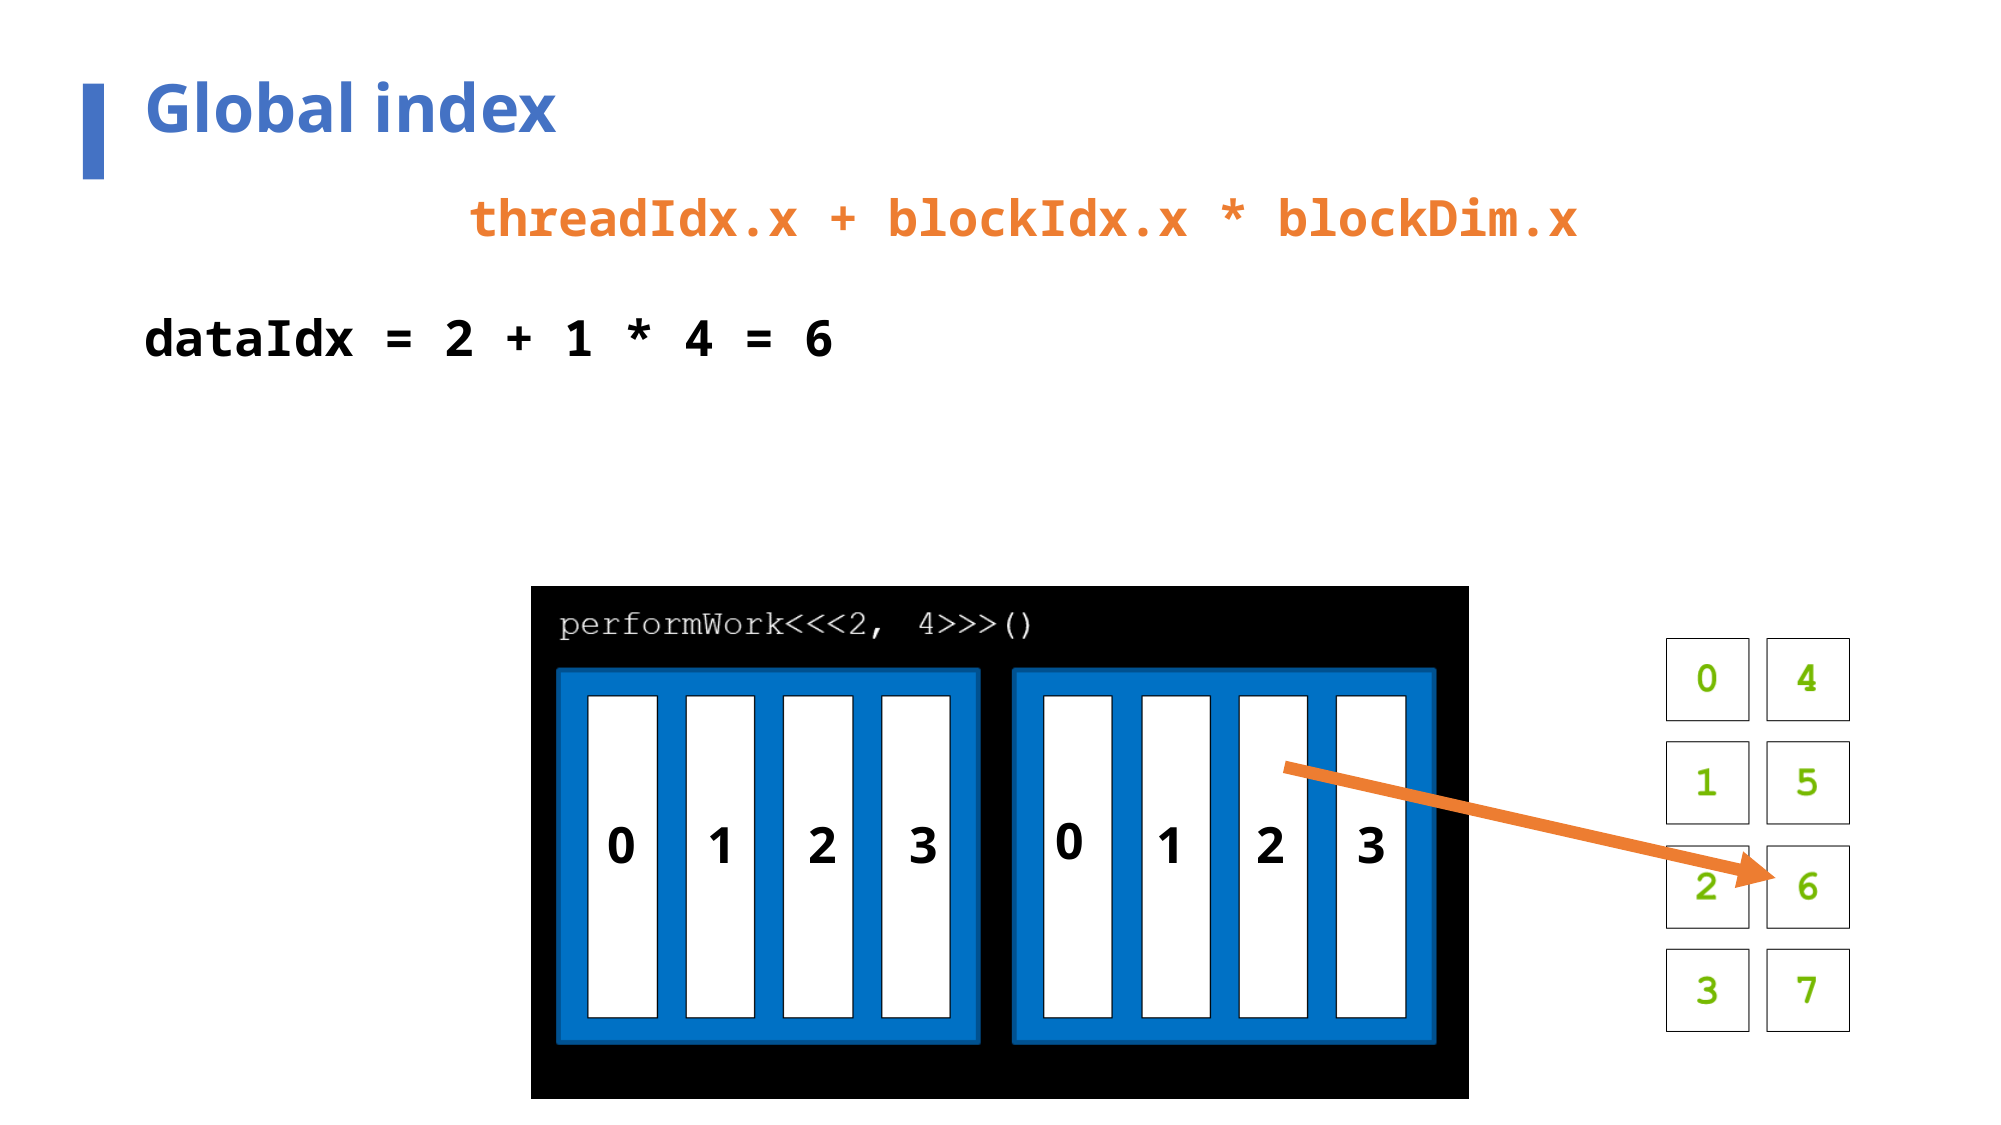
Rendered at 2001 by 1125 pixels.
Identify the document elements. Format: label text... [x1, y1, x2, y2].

text_box threadIdx.x + blockIdx.x * blockDim.x dataIdx = 2 + 1 * 4 = 6 [129, 179, 1917, 435]
picture [530, 586, 1469, 1099]
text_box Global index [129, 58, 1609, 154]
text_box [82, 82, 105, 180]
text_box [1284, 766, 1776, 878]
picture [1666, 637, 1850, 1043]
